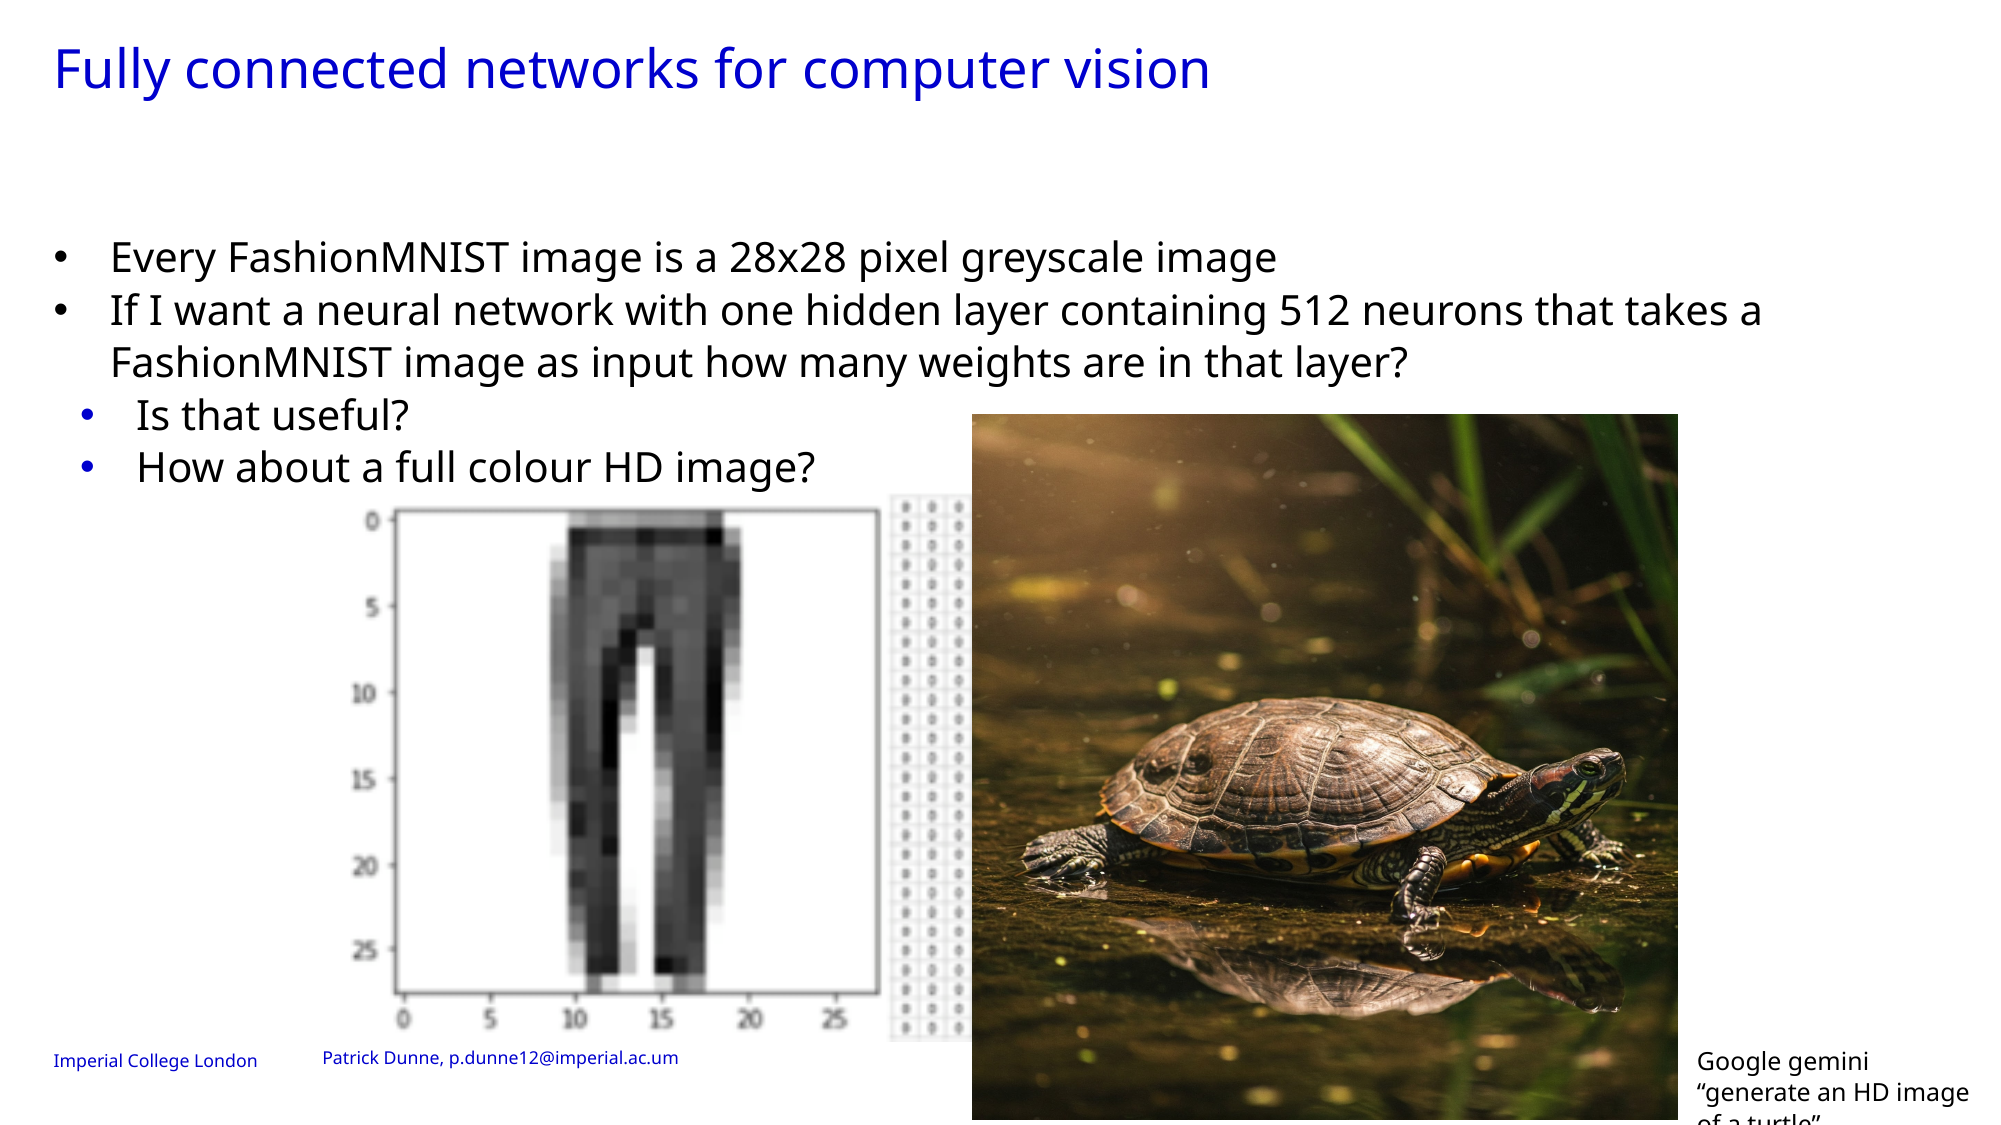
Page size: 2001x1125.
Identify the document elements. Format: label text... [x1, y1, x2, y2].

list Every FashionMNIST image is a 28x28 pixel greyscale image If I want a neural network with one hidden layer containing 512 neurons that takes a FashionMNIST image as input how many weights are in that layer? Is that useful? How about a full colour HD image? [53, 228, 1947, 1028]
picture [348, 414, 1678, 1120]
footer Patrick Dunne, p.dunne12@imperial.ac.um [322, 1048, 884, 1072]
text_box Google gemini “generate an HD image of a turtle” [1696, 1043, 1976, 1090]
title Fully connected networks for computer vision [53, 41, 1947, 104]
